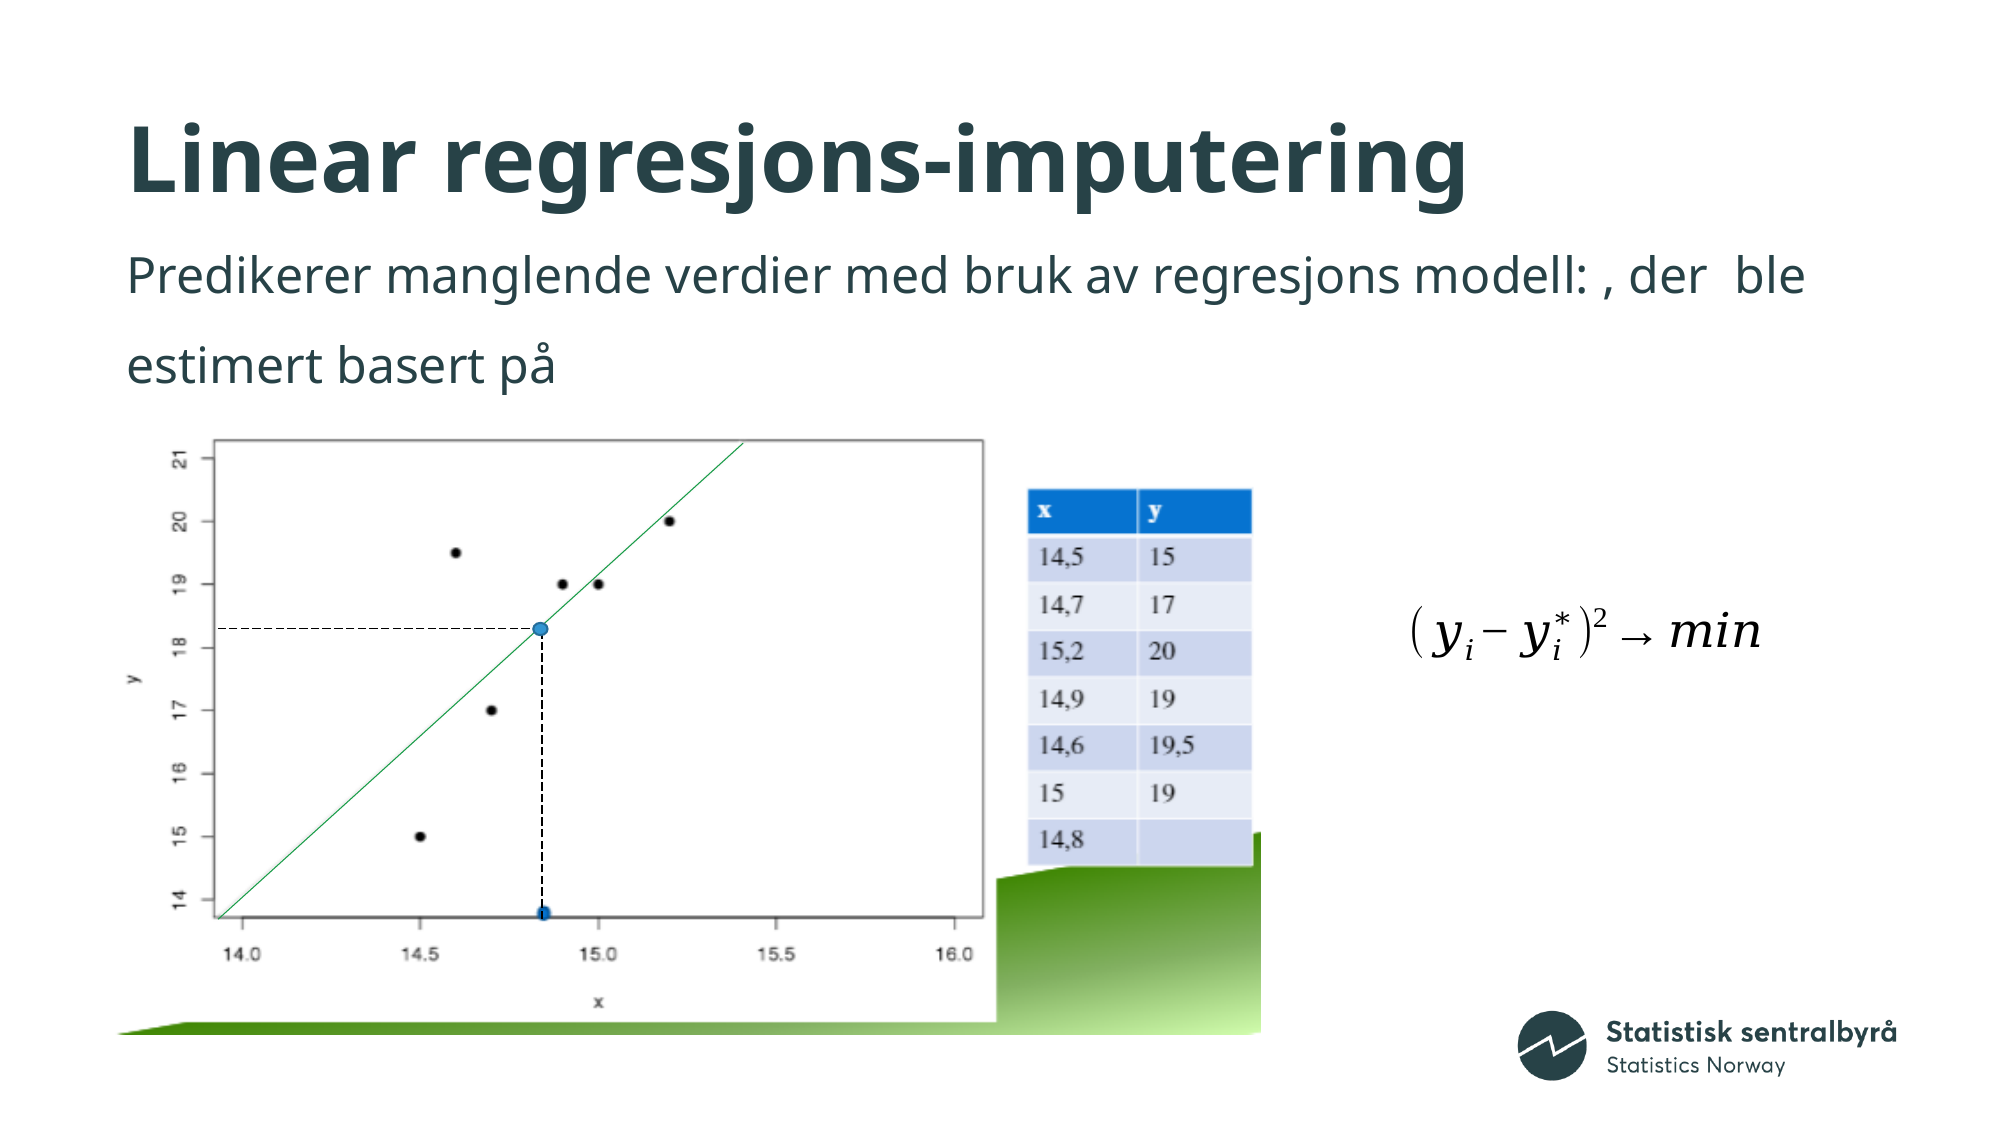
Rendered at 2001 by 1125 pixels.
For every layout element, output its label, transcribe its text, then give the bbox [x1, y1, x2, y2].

picture [111, 420, 1261, 1035]
picture [1503, 995, 2000, 1125]
title Linear regresjons-imputering [111, 59, 1695, 275]
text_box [218, 443, 744, 920]
